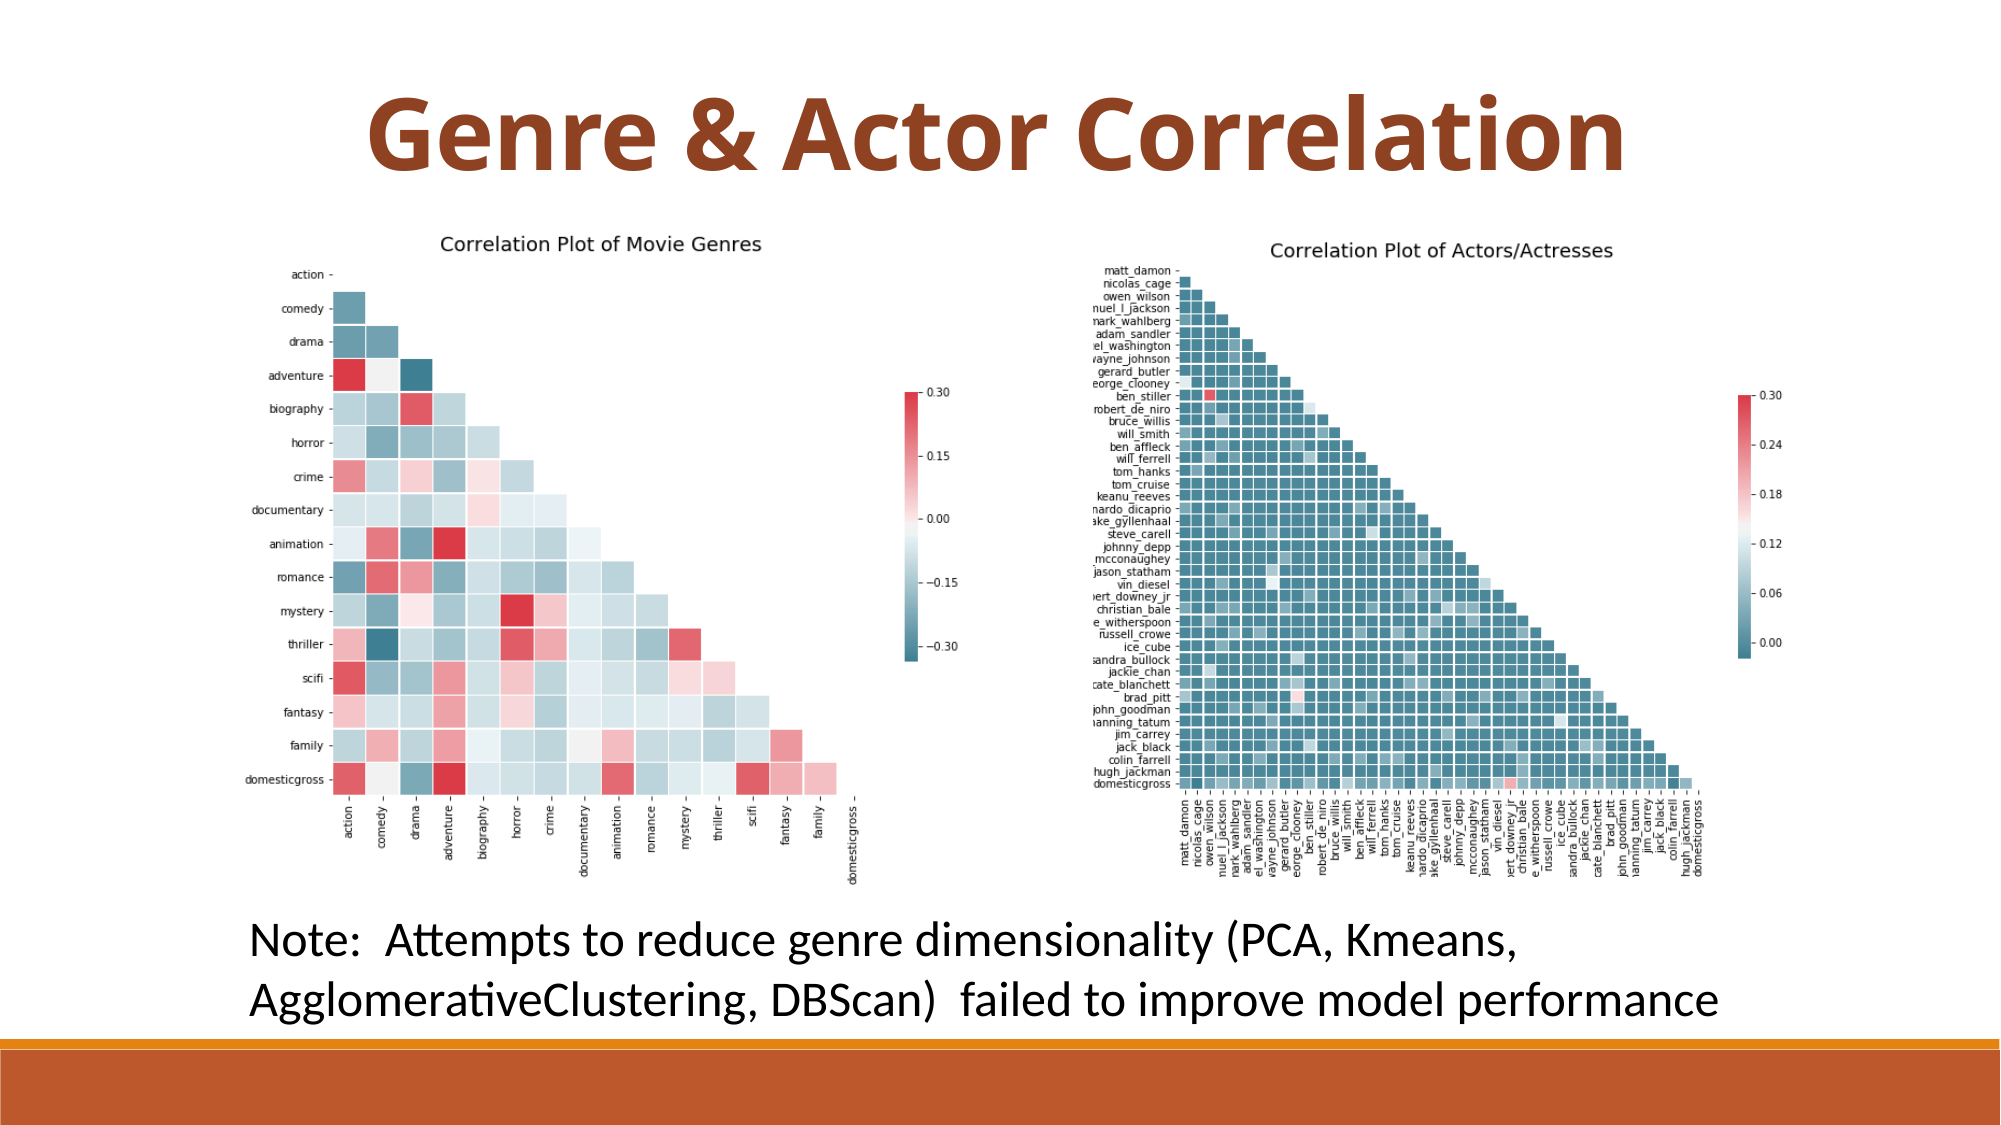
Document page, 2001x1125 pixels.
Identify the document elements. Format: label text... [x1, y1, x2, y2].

text_box Note: Attempts to reduce genre dimensionality (PCA, Kmeans, AgglomerativeClustering, DBScan) failed to improve model performance [234, 898, 1792, 1034]
title Genre & Actor Correlation [134, 45, 1860, 199]
picture [220, 171, 1922, 886]
